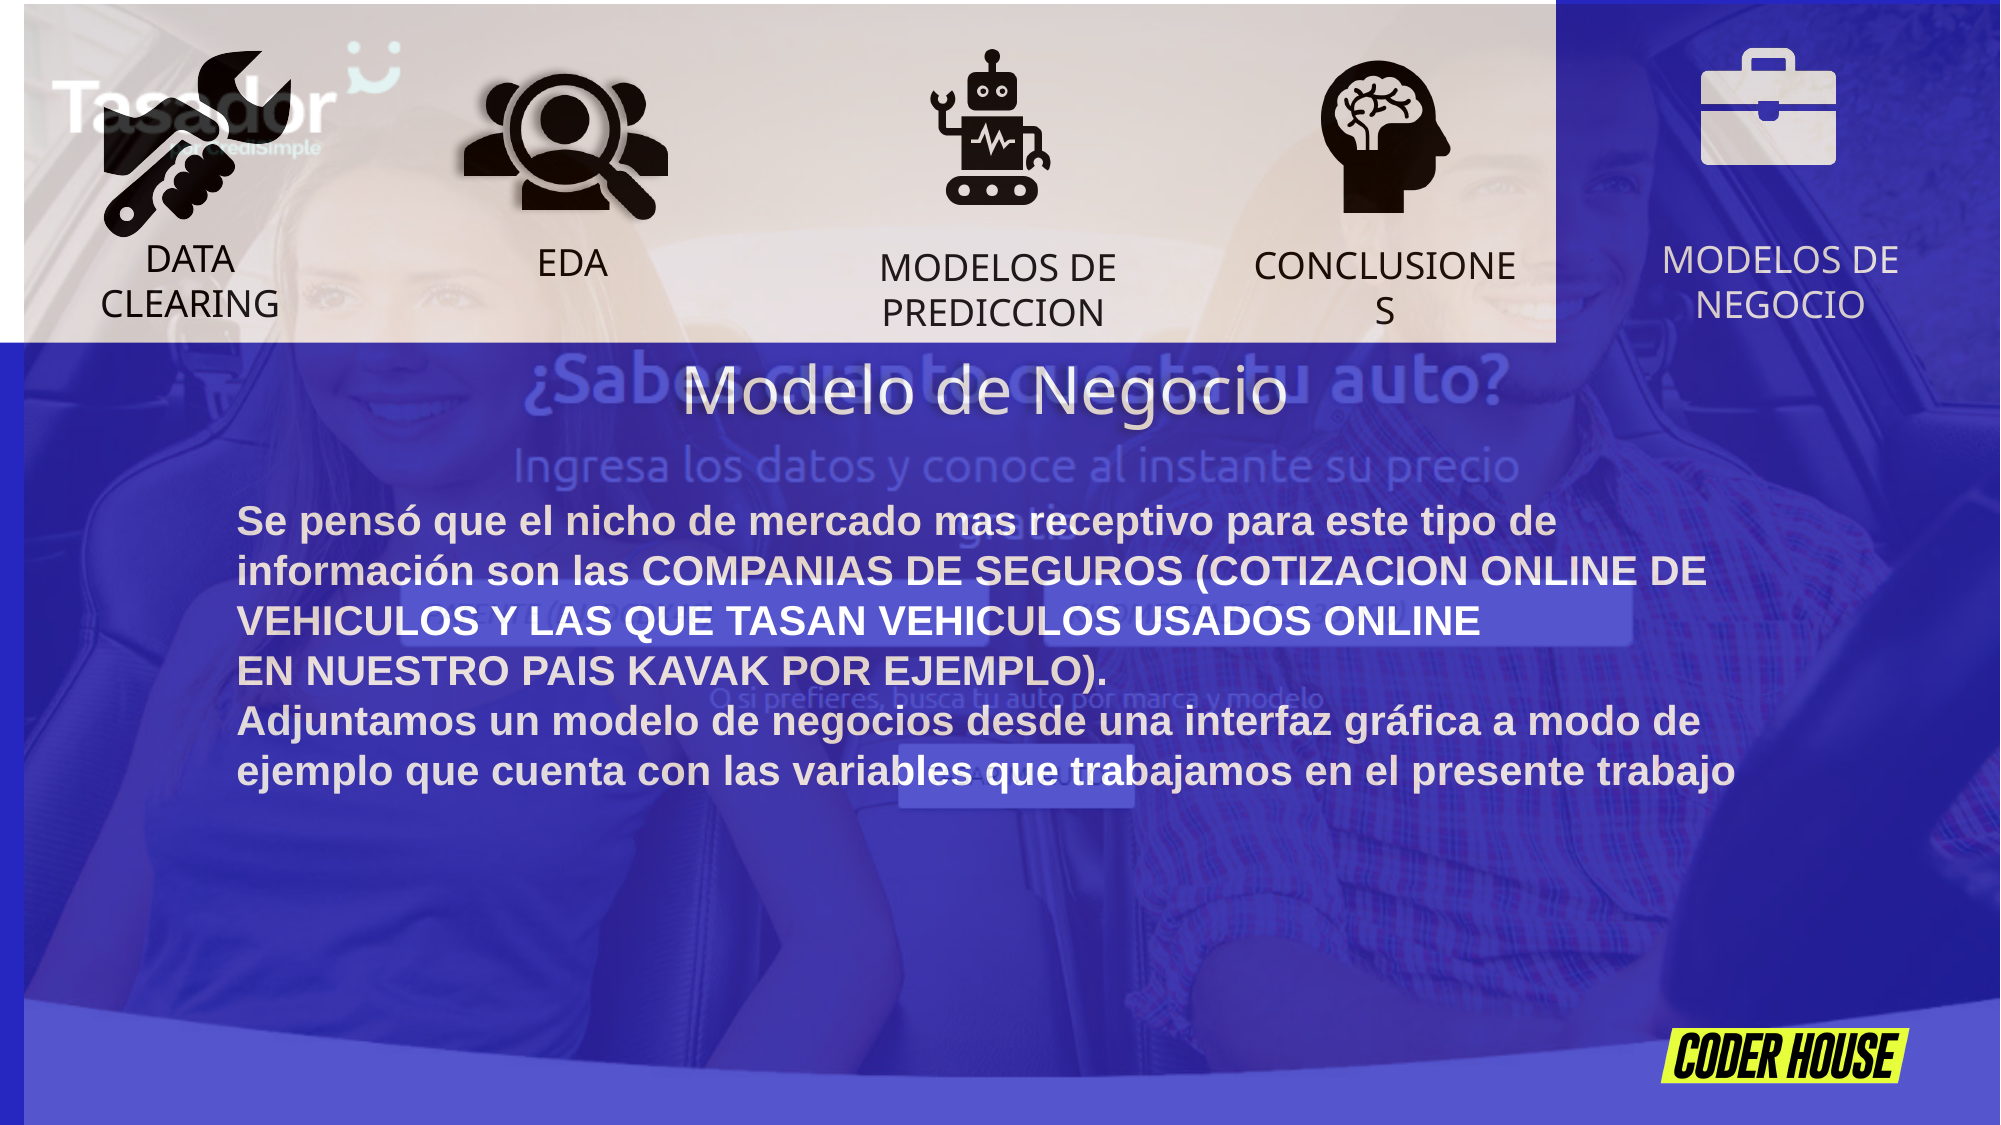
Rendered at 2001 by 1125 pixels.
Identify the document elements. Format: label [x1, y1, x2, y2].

text_box [1555, 0, 2000, 4]
picture [24, 4, 2000, 1125]
text_box [0, 342, 24, 1125]
